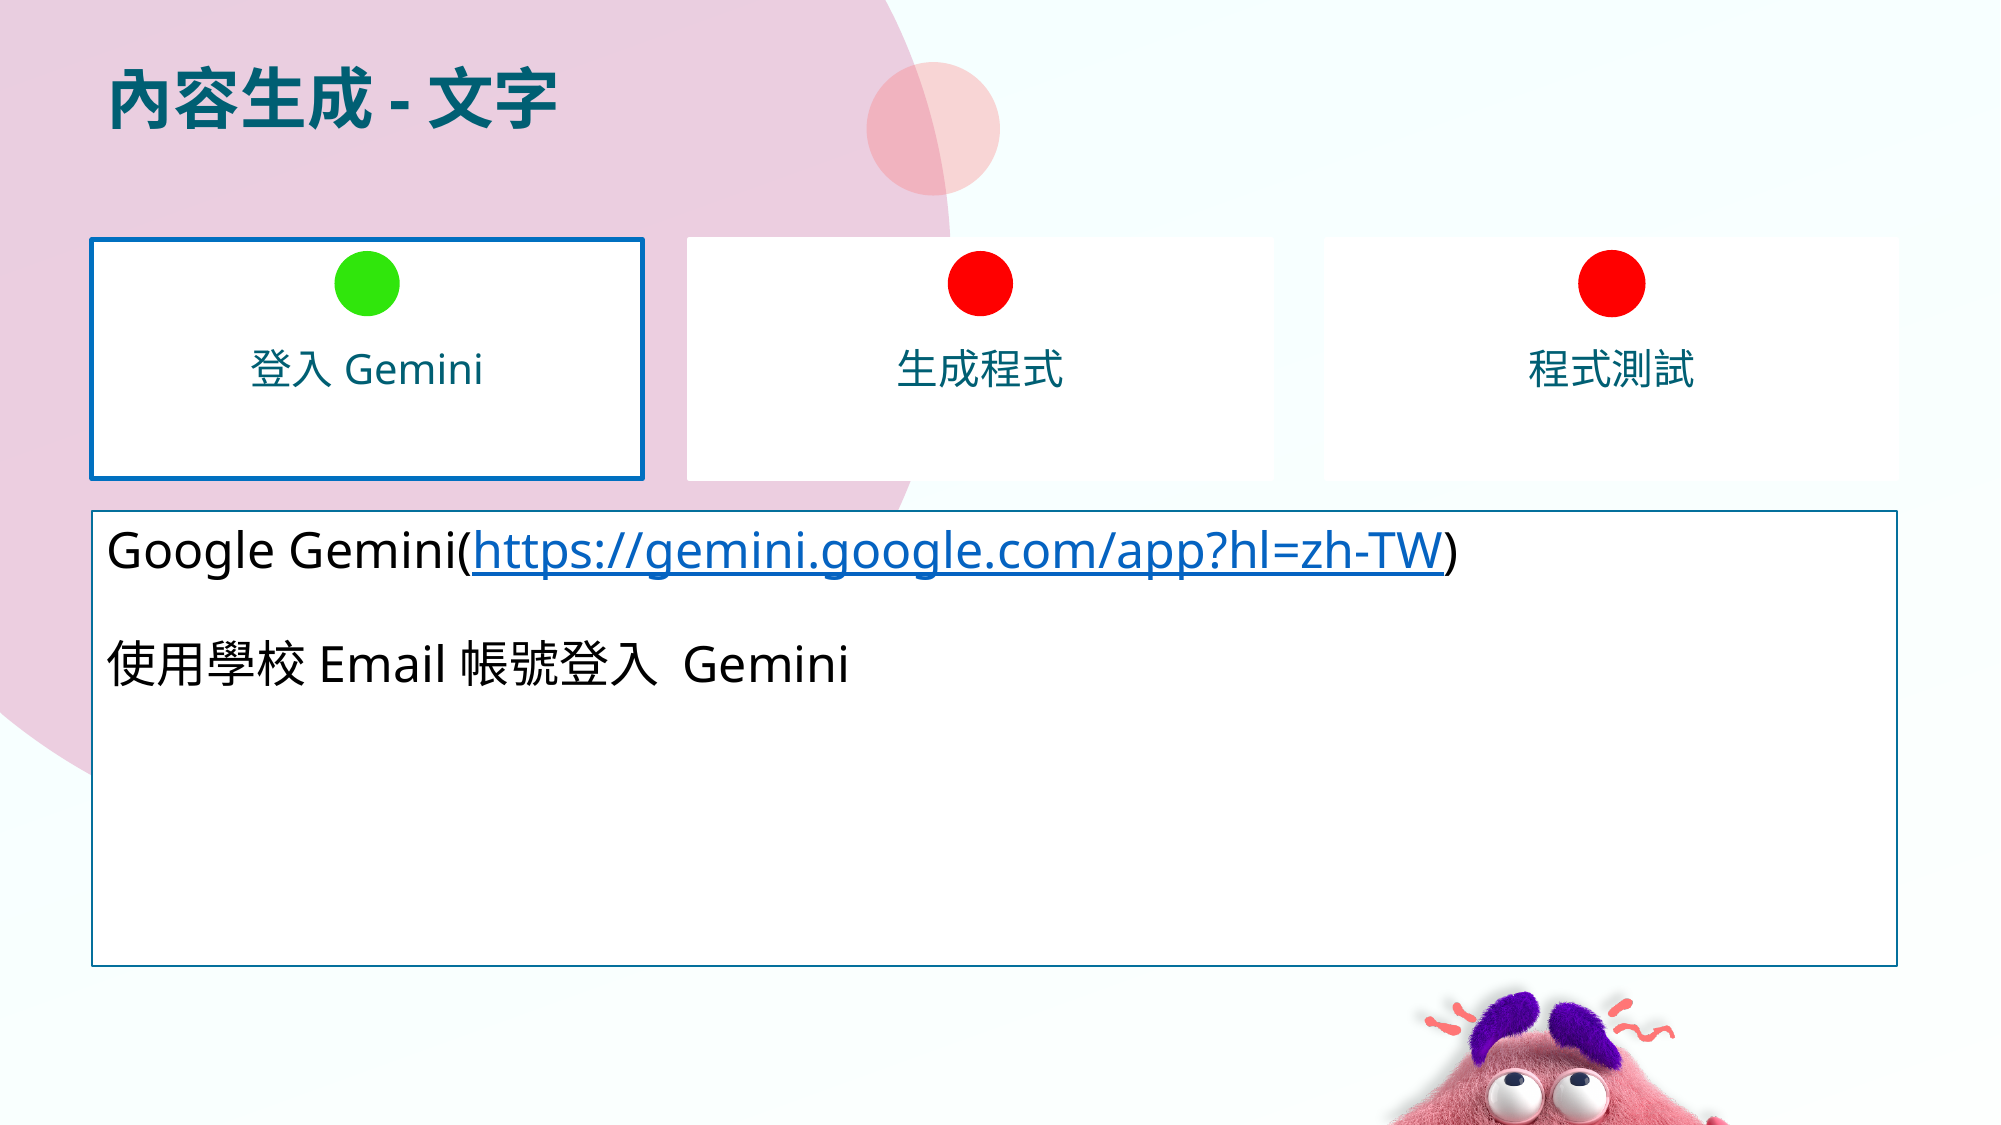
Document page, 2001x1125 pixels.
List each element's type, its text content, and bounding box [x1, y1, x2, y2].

list 生成程式 [688, 239, 1273, 479]
text_box [946, 249, 1015, 318]
title 內容生成-文字 [91, 49, 1418, 209]
list 登入Gemini [91, 239, 643, 479]
list 程式測試 [1326, 239, 1898, 479]
text_box [333, 249, 401, 318]
picture [1355, 968, 1747, 1125]
text_box [1578, 249, 1646, 318]
list Google Gemini(https://gemini.google.com/app?hl=zh-TW) 使用學校Email帳號登入 Gemini [91, 510, 1898, 967]
